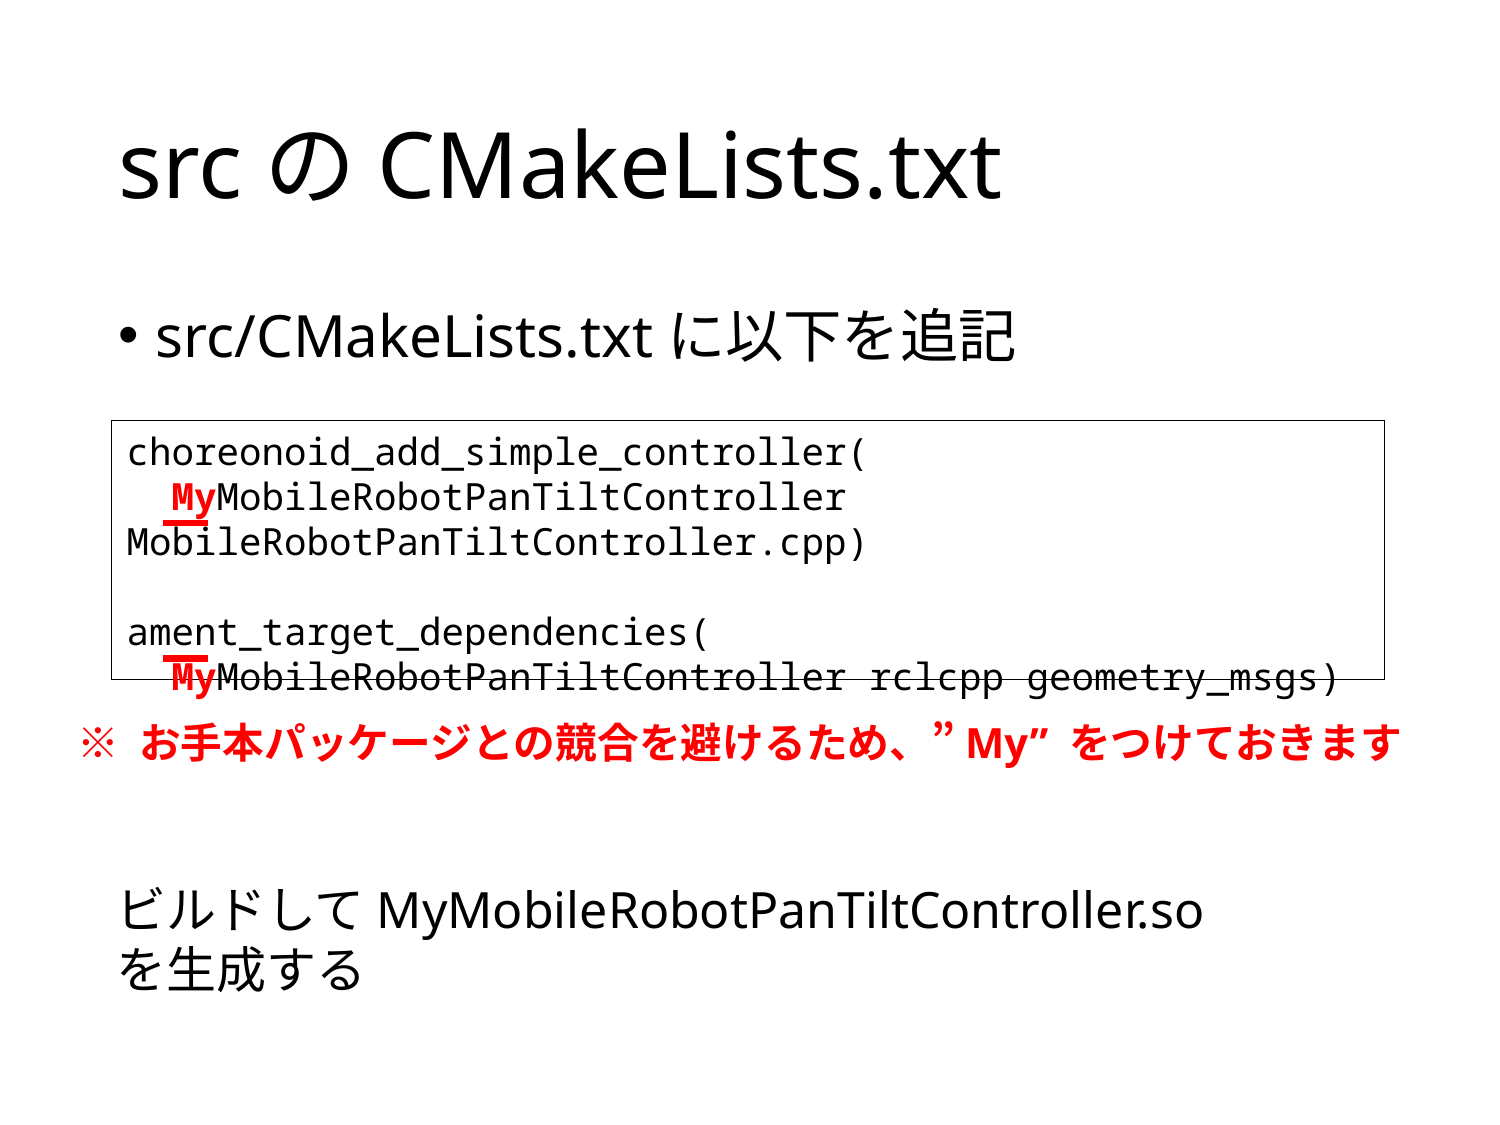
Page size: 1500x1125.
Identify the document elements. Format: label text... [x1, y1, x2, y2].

text_box ※ お手本パッケージとの競合を避けるため、”My” をつけておきます [63, 709, 1417, 775]
text_box choreonoid_add_simple_controller( MyMobileRobotPanTiltController MobileRobotPanTiltController.cpp) ament_target_dependencies( MyMobileRobotPanTiltController rclcpp geometry_msgs) [111, 420, 1385, 680]
list src/CMakeLists.txtに以下を追記 [103, 299, 1397, 400]
text_box ビルドしてMyMobileRobotPanTiltController.so を生成する [101, 871, 1233, 1006]
title srcのCMakeLists.txt [103, 59, 1397, 278]
